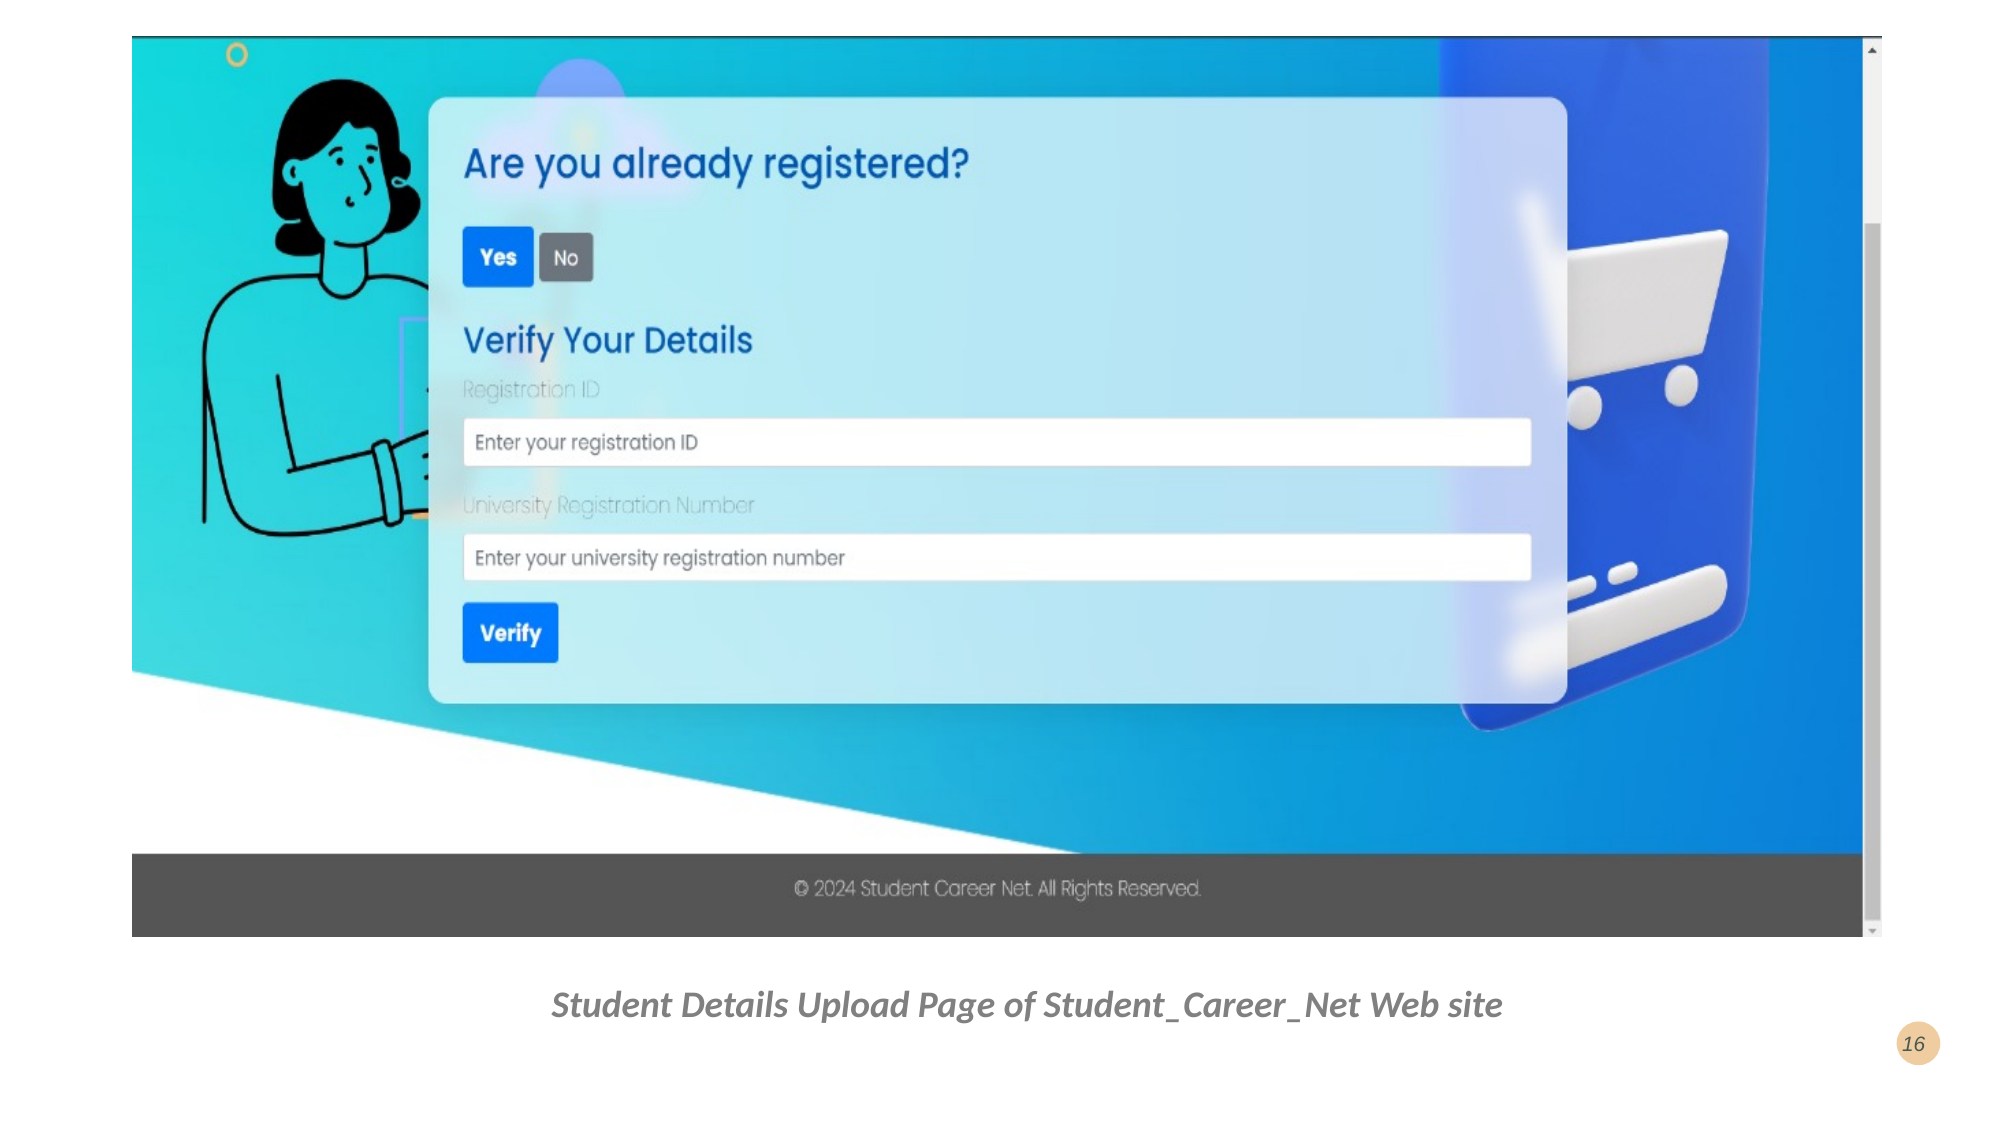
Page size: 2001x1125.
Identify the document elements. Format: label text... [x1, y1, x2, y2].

text_box Student Details Upload Page of Student_Career_Net Web site [426, 968, 1574, 1033]
slide_number 16 [1881, 1012, 1940, 1073]
picture [132, 36, 1882, 937]
